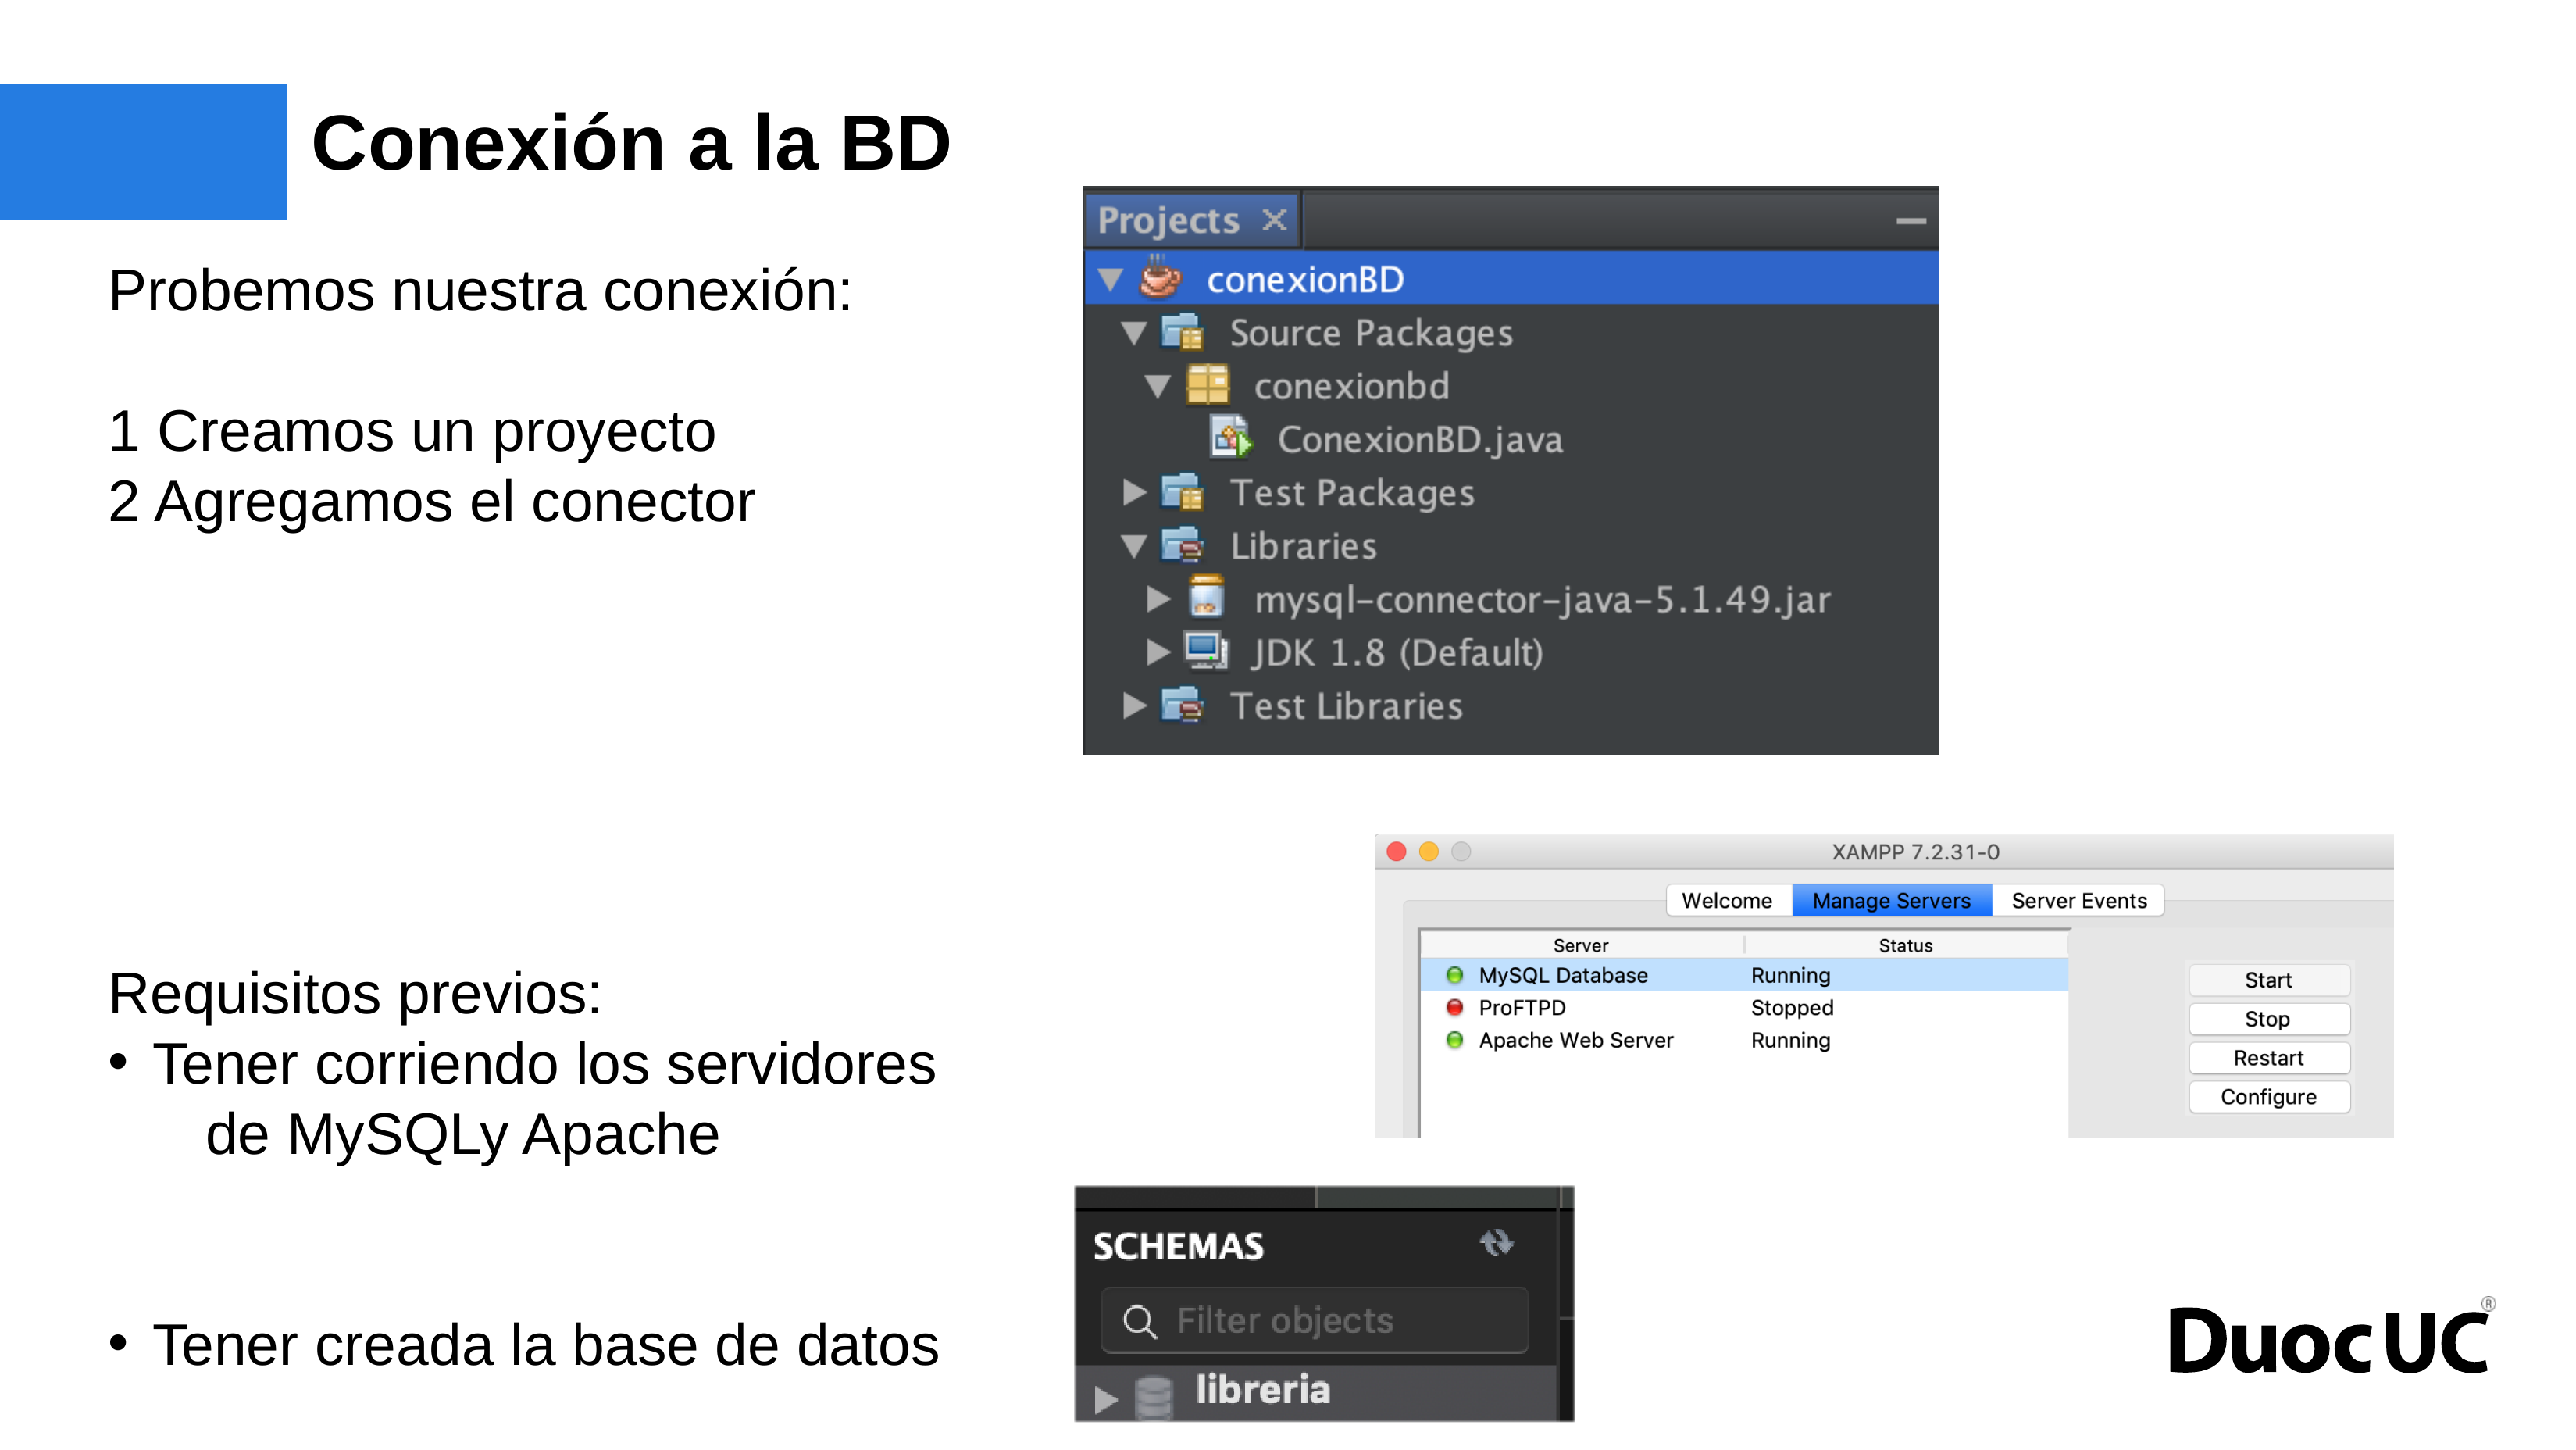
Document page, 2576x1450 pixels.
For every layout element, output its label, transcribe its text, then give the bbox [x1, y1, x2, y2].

title Conexión a la BD [311, 91, 2489, 187]
picture [1073, 1185, 1576, 1423]
picture [1083, 186, 1939, 755]
picture [1375, 834, 2394, 1138]
picture [2489, 1296, 2496, 1312]
text_box Probemos nuestra conexión: 1 Creamos un proyecto 2 Agregamos el conector Requisitos previos: Tener corriendo los servidores de MySQLy Apache Tener creada la base de datos [96, 246, 2489, 1358]
